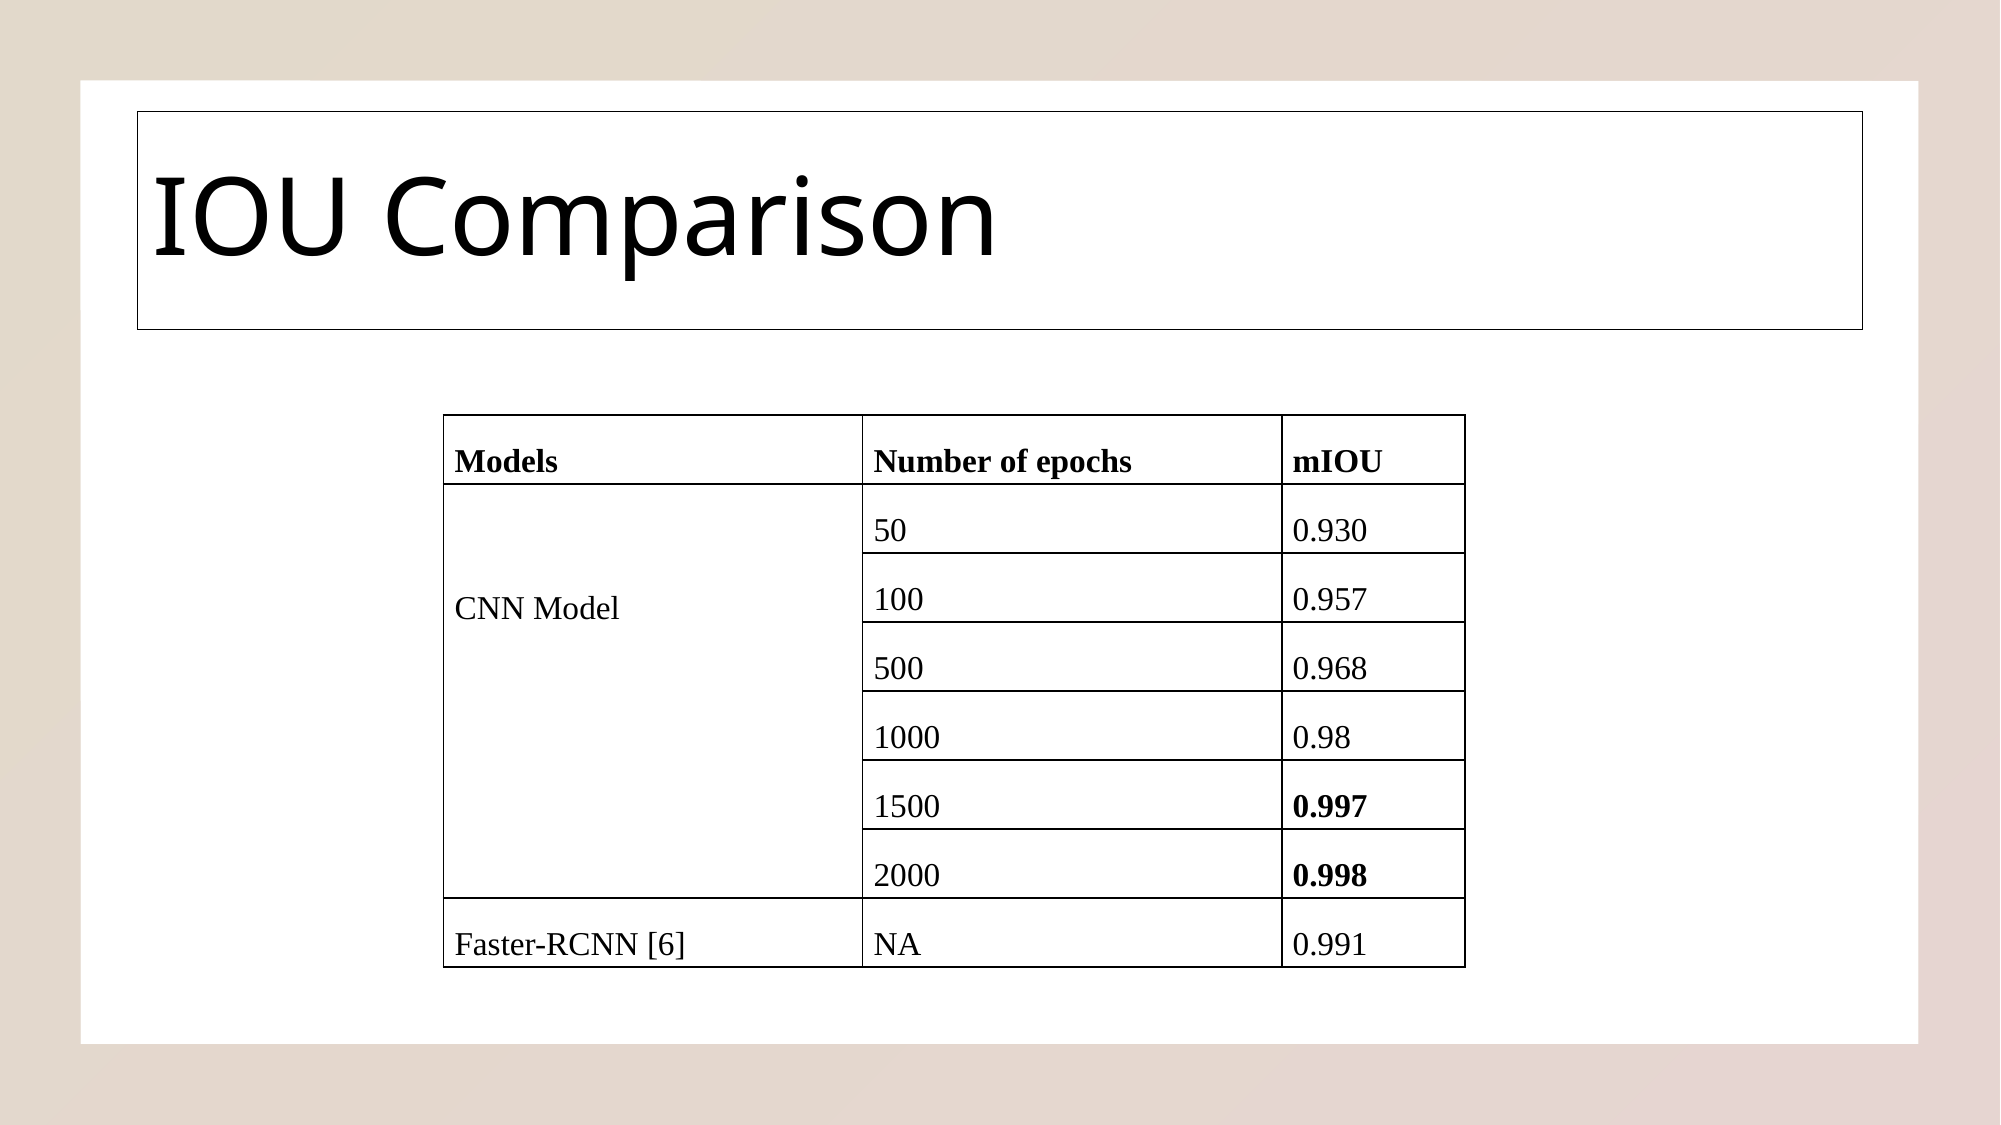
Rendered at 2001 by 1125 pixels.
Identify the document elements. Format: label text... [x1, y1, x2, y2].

table_cell 100 [863, 554, 1281, 621]
table_cell 0.98 [1283, 692, 1464, 759]
table_cell 0.957 [1283, 554, 1464, 621]
table_header Number of epochs [863, 416, 1281, 483]
table_cell 0.997 [1283, 761, 1464, 828]
table_cell CNN Model [444, 485, 862, 897]
table_cell NA [863, 899, 1281, 966]
table_cell 1500 [863, 761, 1281, 828]
table_cell 1000 [863, 692, 1281, 759]
table_cell 0.930 [1283, 485, 1464, 552]
table_cell 2000 [863, 830, 1281, 897]
table_cell Faster-RCNN [6] [444, 899, 862, 966]
table_cell 0.991 [1283, 899, 1464, 966]
title IOU Comparison [137, 111, 1863, 330]
table_cell 500 [863, 623, 1281, 690]
table_cell 50 [863, 485, 1281, 552]
table_header Models [444, 416, 862, 483]
table_header mIOU [1283, 416, 1464, 483]
table_cell 0.998 [1283, 830, 1464, 897]
table_cell 0.968 [1283, 623, 1464, 690]
